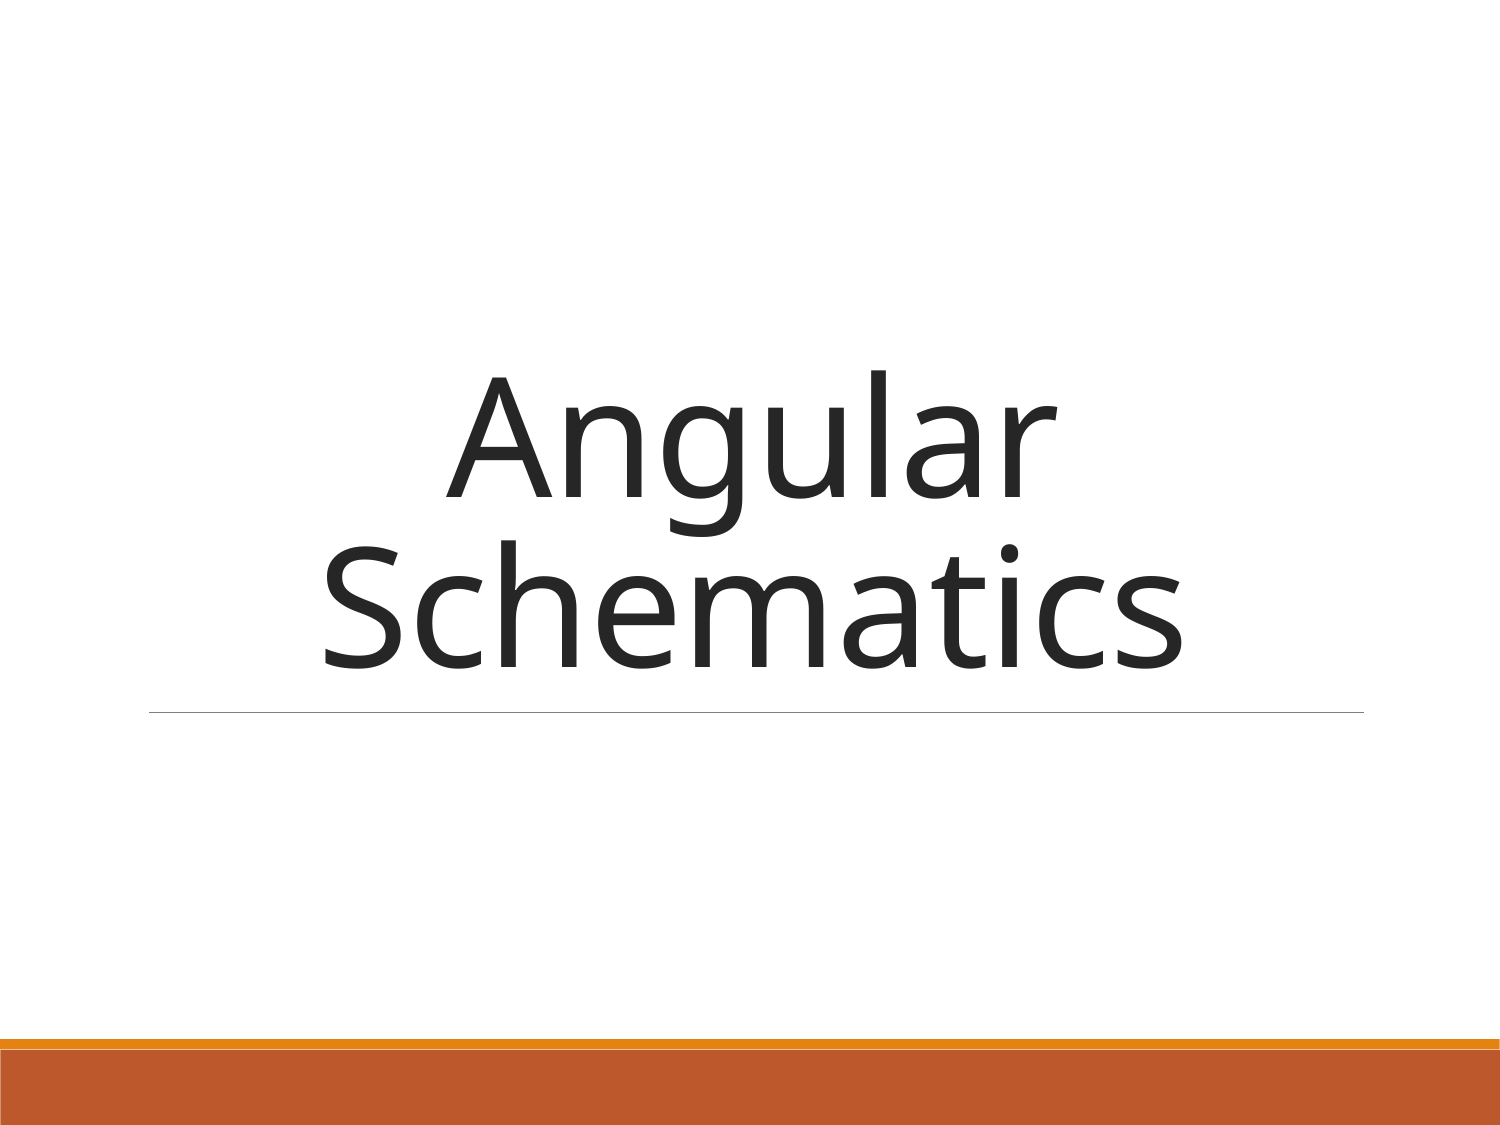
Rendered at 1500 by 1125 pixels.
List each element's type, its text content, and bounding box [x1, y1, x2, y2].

title Angular Schematics [135, 124, 1373, 710]
